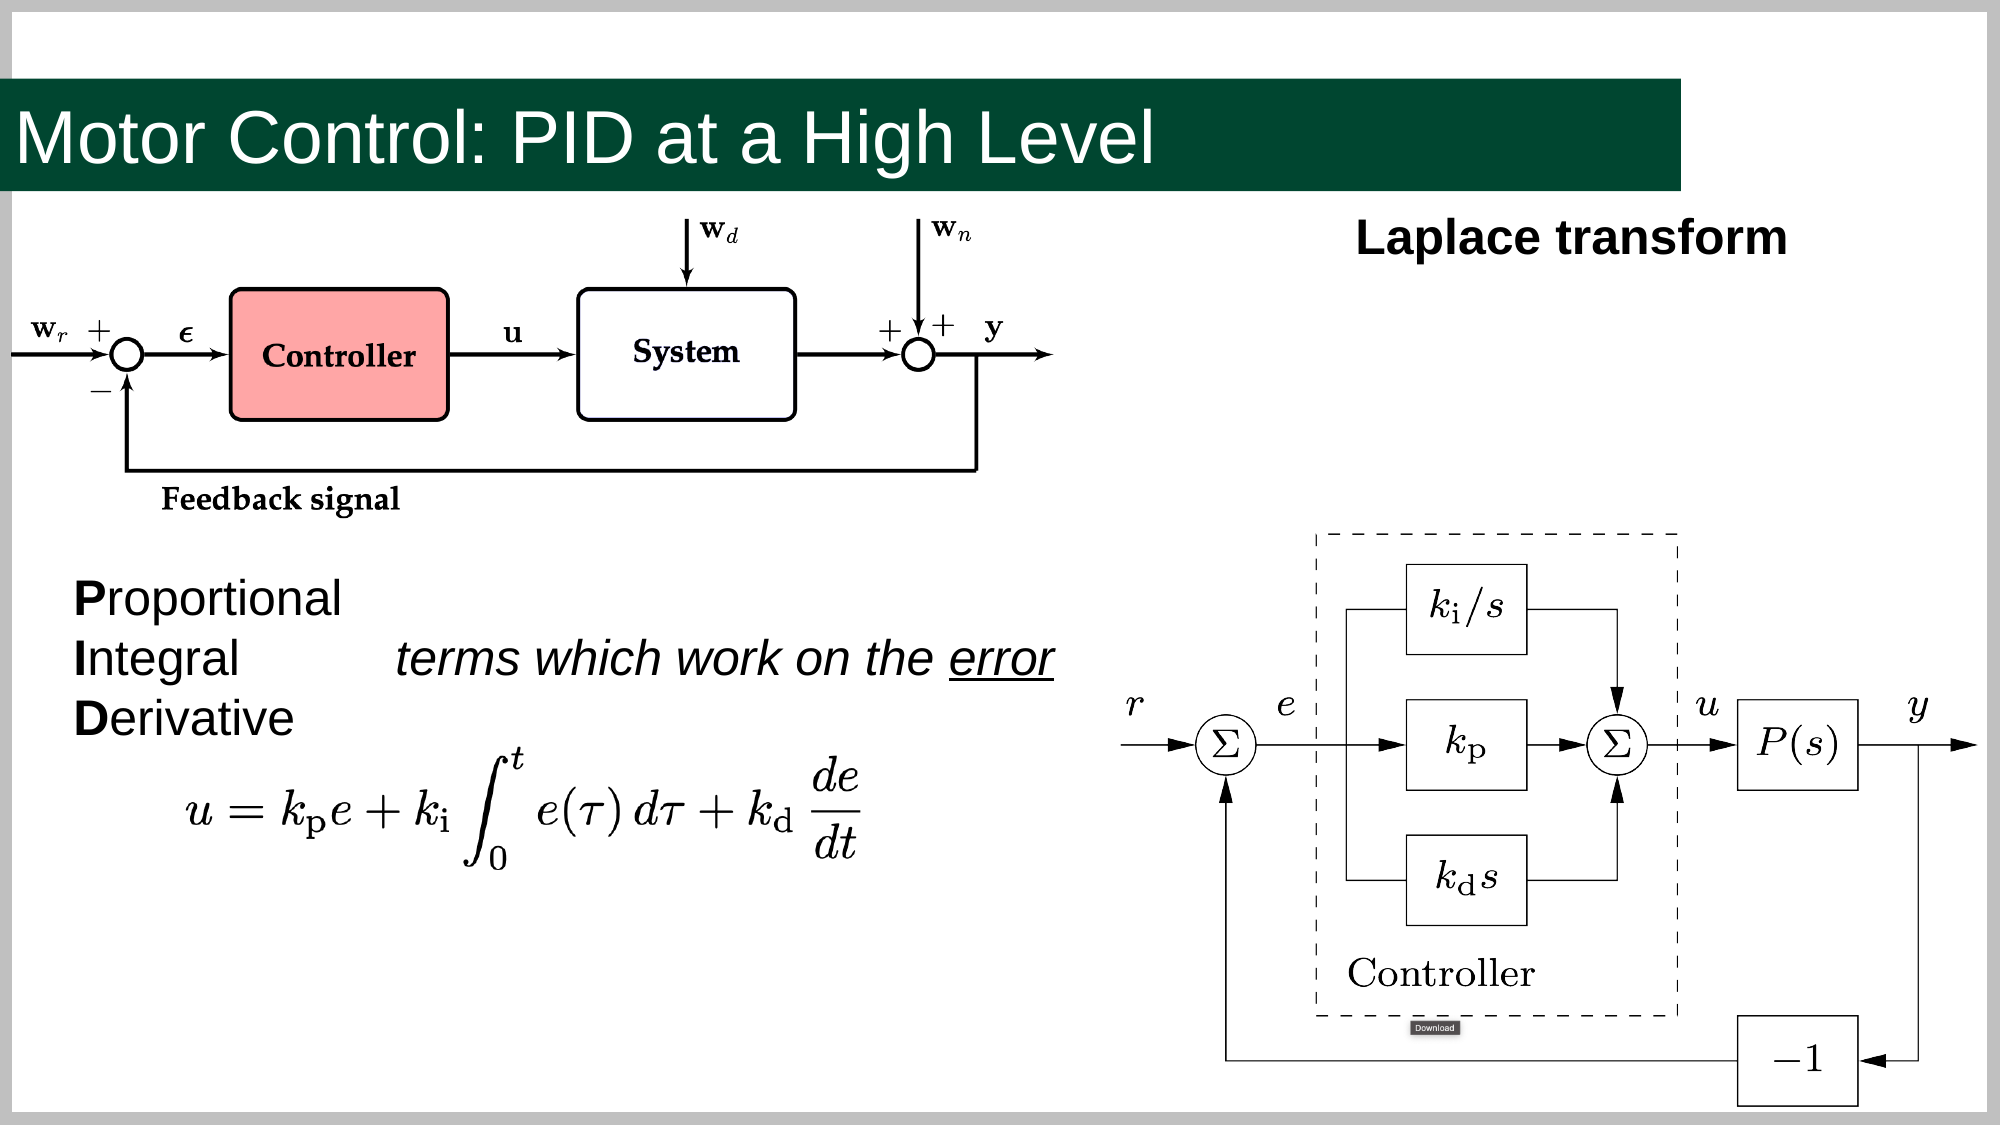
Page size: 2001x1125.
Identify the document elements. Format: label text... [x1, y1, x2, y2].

text_box Proportional Integral Derivative [58, 557, 358, 753]
text_box Motor Control: PID at a High Level [0, 84, 1652, 184]
picture [176, 744, 875, 882]
text_box [0, 78, 1681, 192]
picture [0, 196, 1068, 527]
text_box [0, 0, 2000, 1125]
text_box terms which work on the error [380, 618, 1070, 693]
picture [1097, 514, 2000, 1125]
